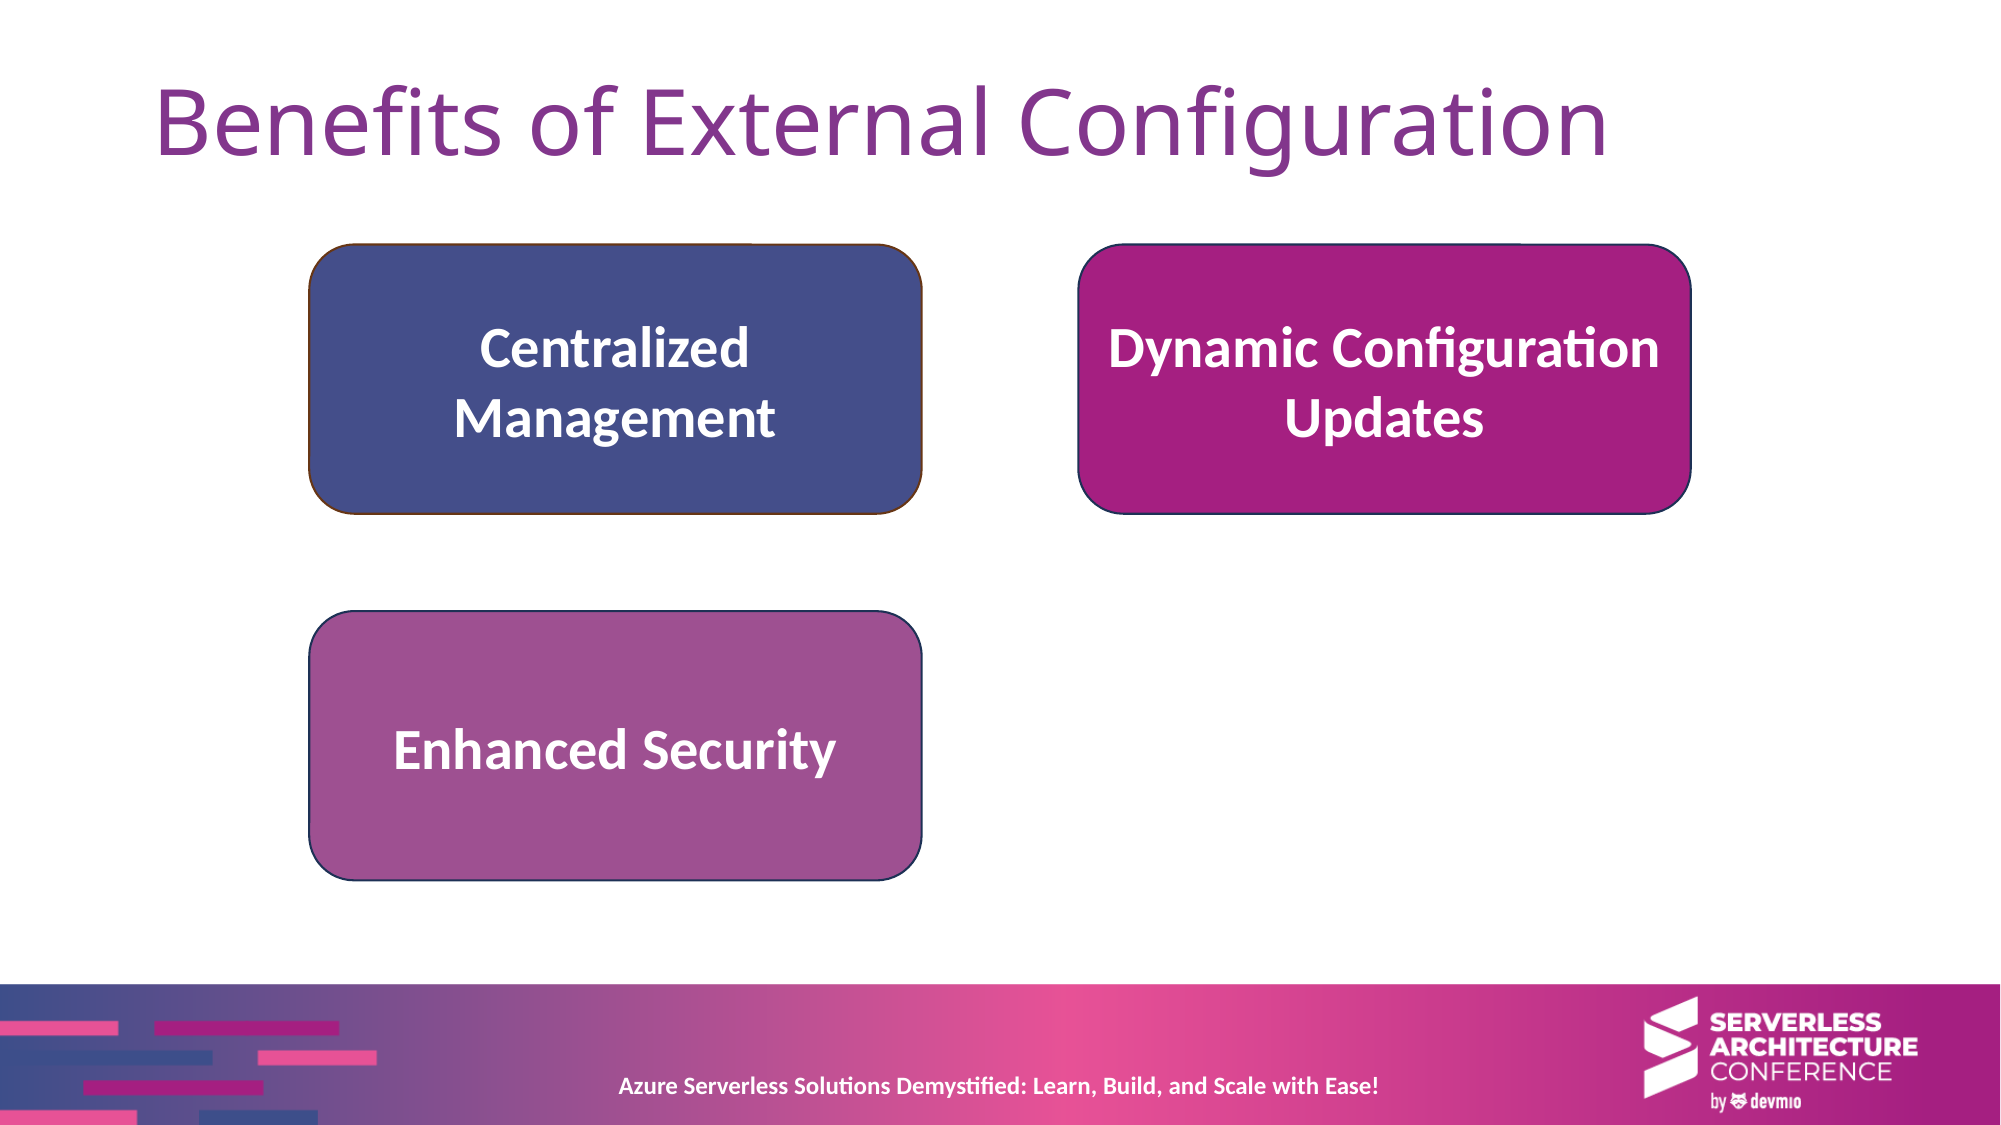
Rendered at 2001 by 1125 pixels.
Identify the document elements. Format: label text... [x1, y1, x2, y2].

text_box Centralized Management [308, 243, 923, 515]
title Benefits of External Configuration [137, 17, 1863, 235]
text_box Dynamic Configuration Updates [1077, 243, 1692, 515]
picture [0, 0, 2001, 1125]
text_box Enhanced Security [308, 610, 923, 882]
